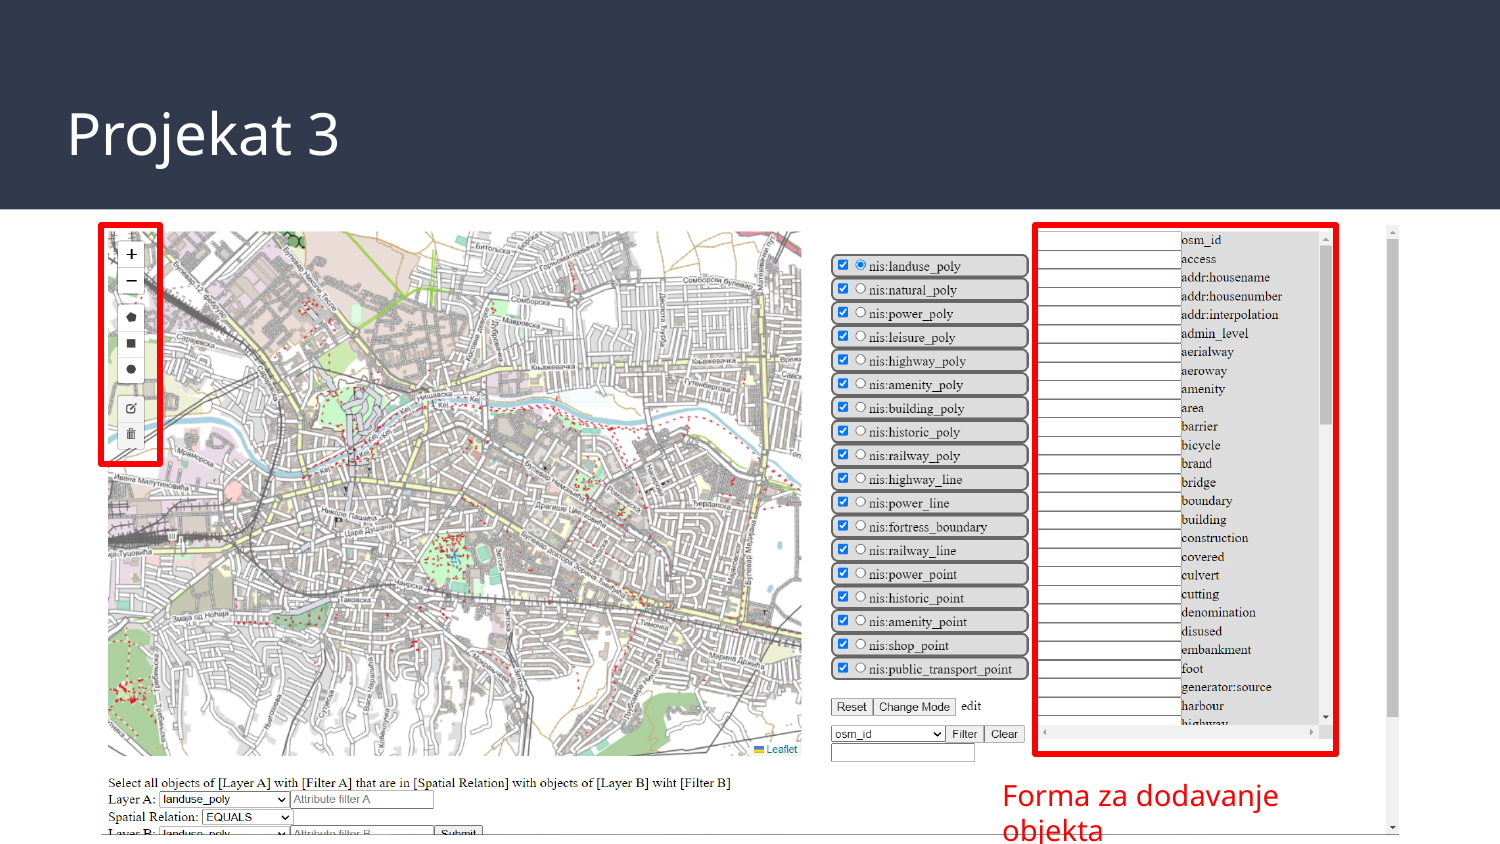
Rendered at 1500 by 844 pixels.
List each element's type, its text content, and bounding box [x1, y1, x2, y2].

picture [100, 225, 1399, 835]
title Projekat 3 [51, 82, 1449, 185]
